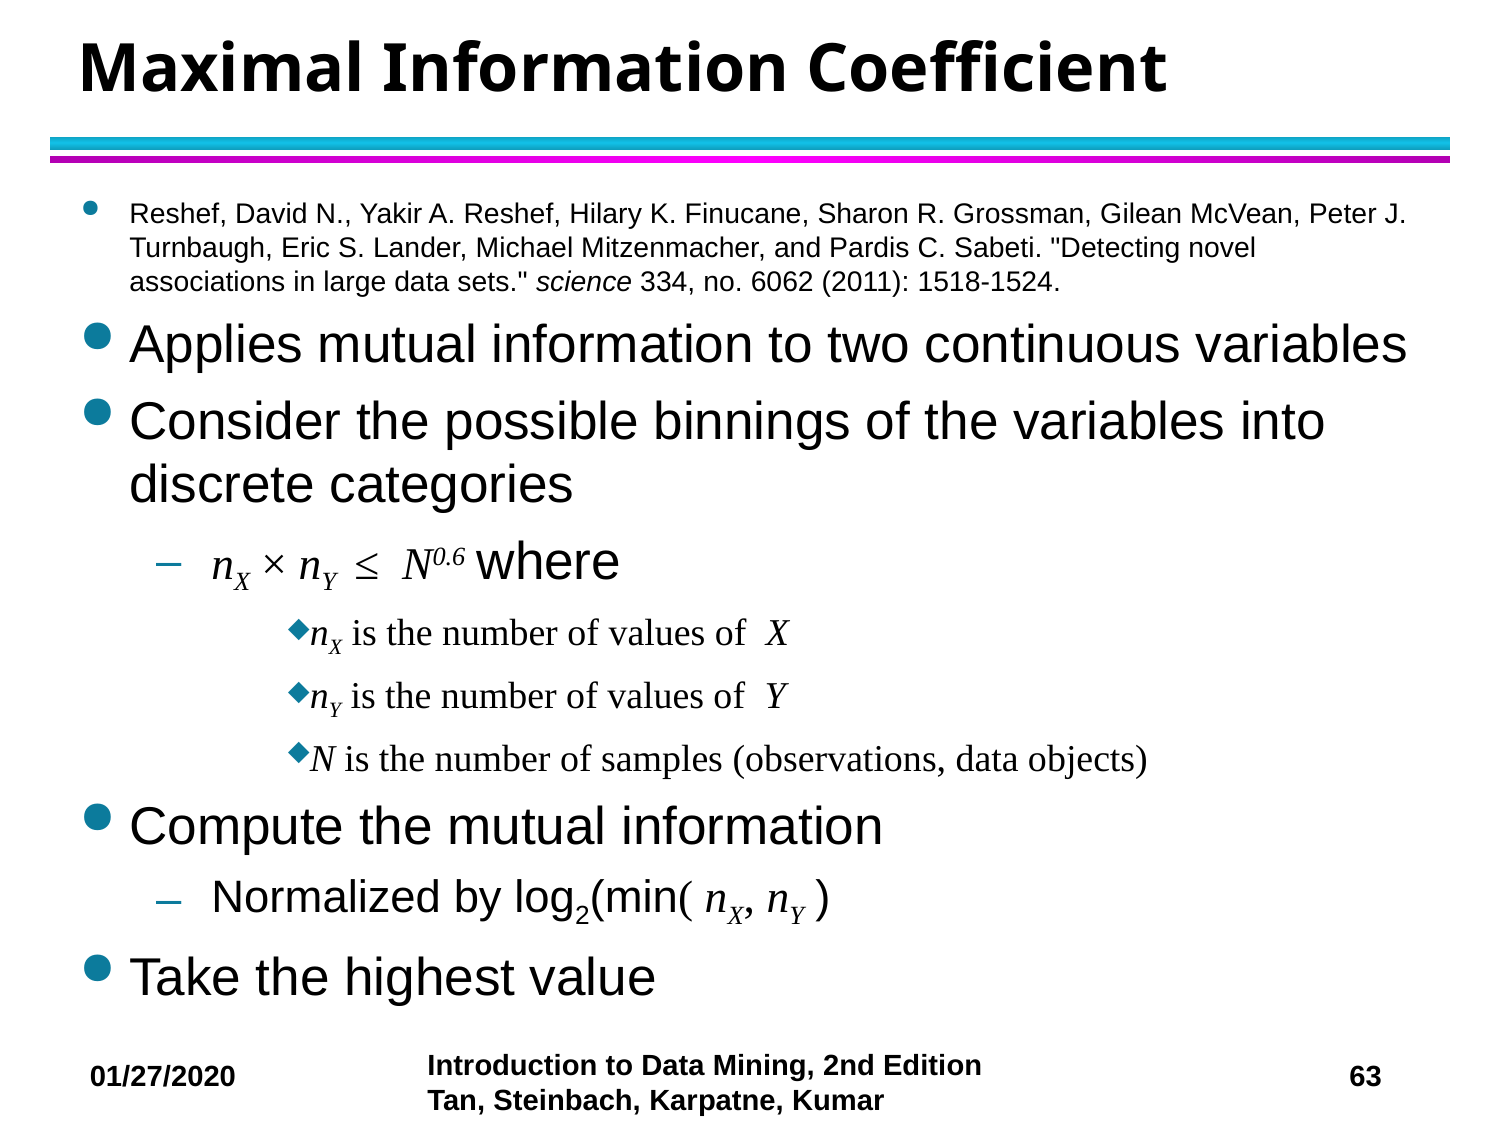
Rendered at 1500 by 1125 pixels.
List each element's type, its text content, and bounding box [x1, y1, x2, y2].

list Reshef, David N., Yakir A. Reshef, Hilary K. Finucane, Sharon R. Grossman, Gilean McVean, Peter J. Turnbaugh, Eric S. Lander, Michael Mitzenmacher, and Pardis C. Sabeti. "Detecting novel associations in large data sets." science 334, no. 6062 (2011): 1518-1524. Applies mutual information to two continuous variables Consider the possible binnings of the variables into discrete categories nX × nY ≤ N0.6 where nX is the number of values of X nY is the number of values of Y N is the number of samples (observations, data objects) Compute the mutual information Normalized by log2(min( nX, nY ) Take the highest value [67, 187, 1432, 1038]
title Maximal Information Coefficient [62, 24, 1421, 113]
